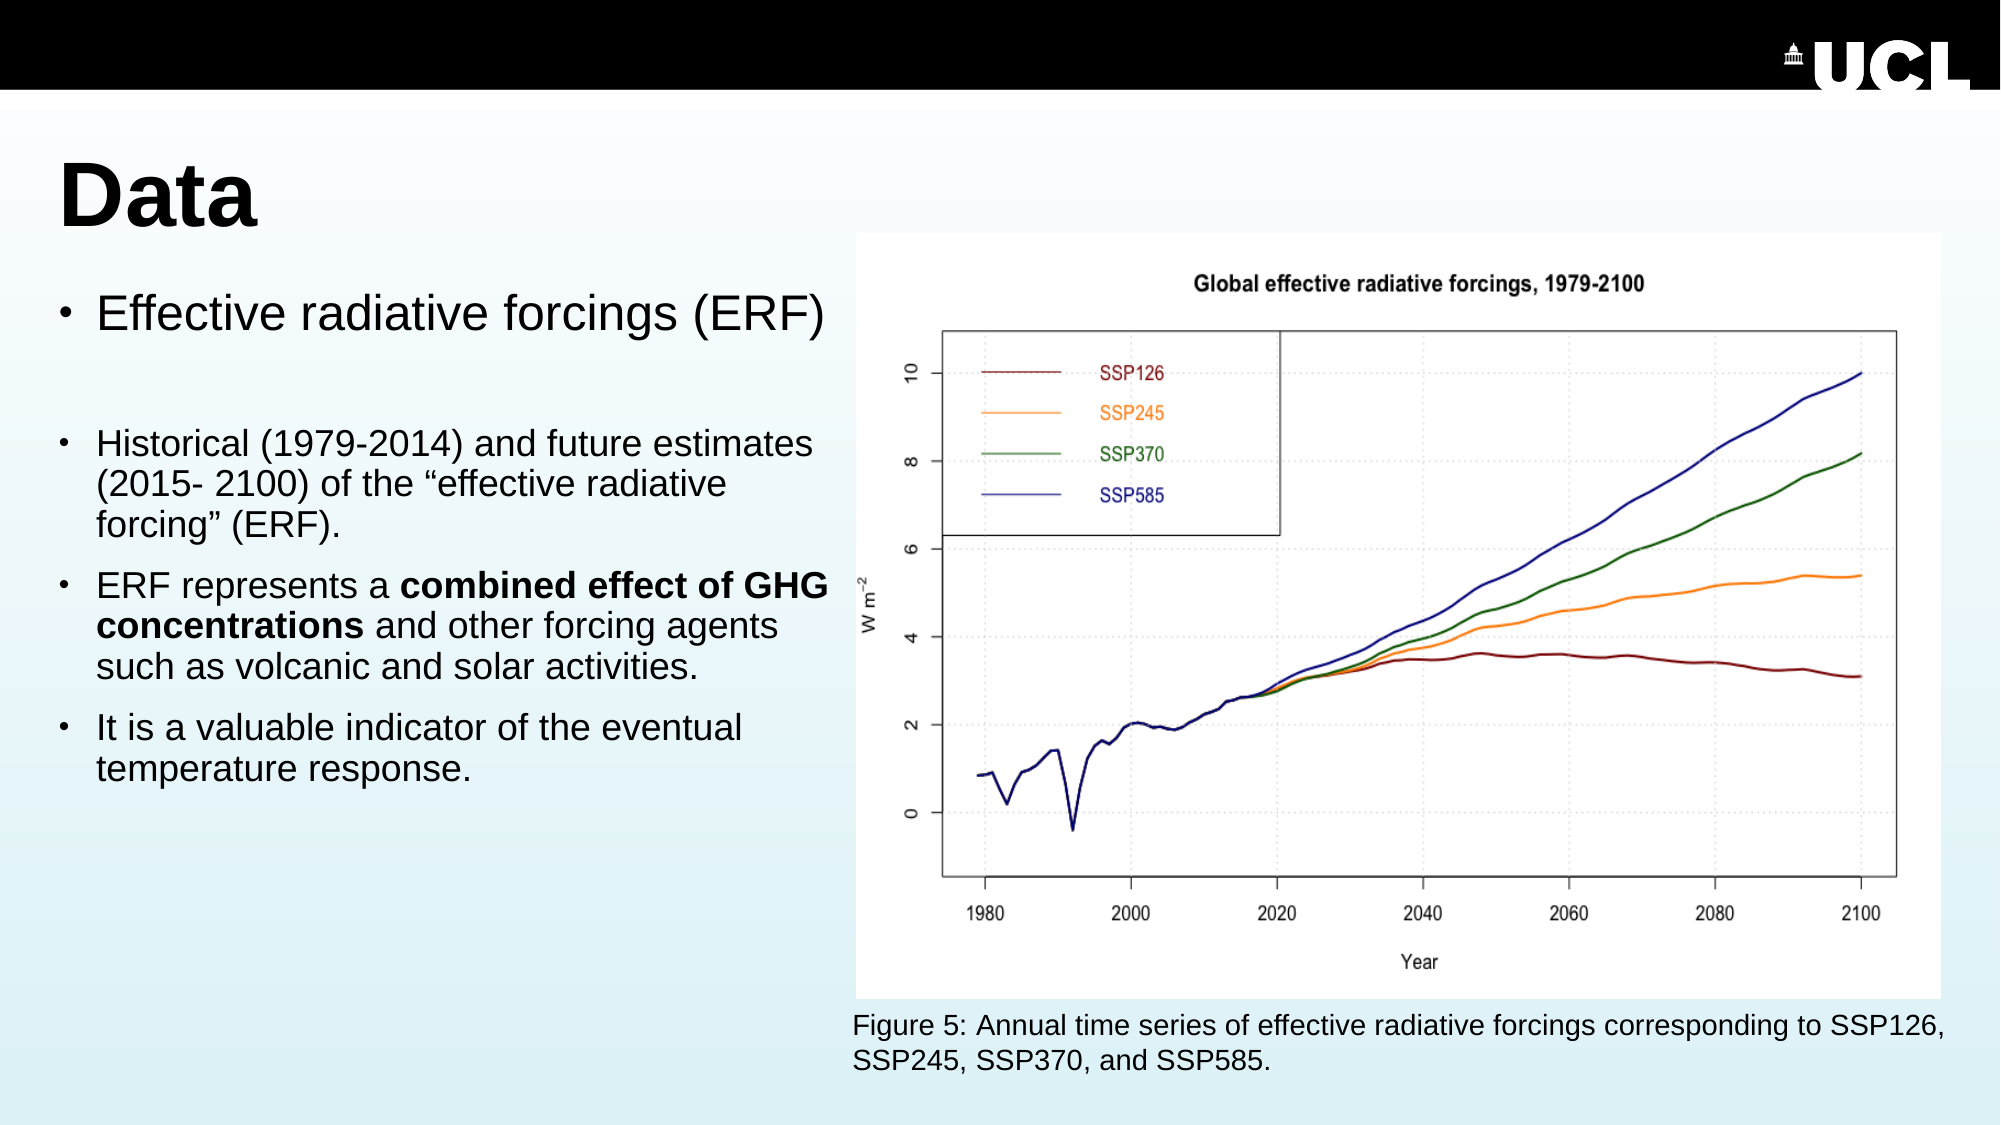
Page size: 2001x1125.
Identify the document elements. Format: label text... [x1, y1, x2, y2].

text_box Figure 5: Annual time series of effective radiative forcings corresponding to SSP126, SSP245, SSP370, and SSP585. [837, 998, 1963, 1084]
list Effective radiative forcings (ERF) Historical (1979-2014) and future estimates (2015- 2100) of the “effective radiative forcing” (ERF). ERF represents a combined effect of GHG concentrations and other forcing agents such as volcanic and solar activities. It is a valuable indicator of the eventual temperature response. [59, 287, 838, 978]
picture [0, 0, 2001, 90]
title Data [59, 147, 1536, 372]
picture [856, 233, 1941, 999]
